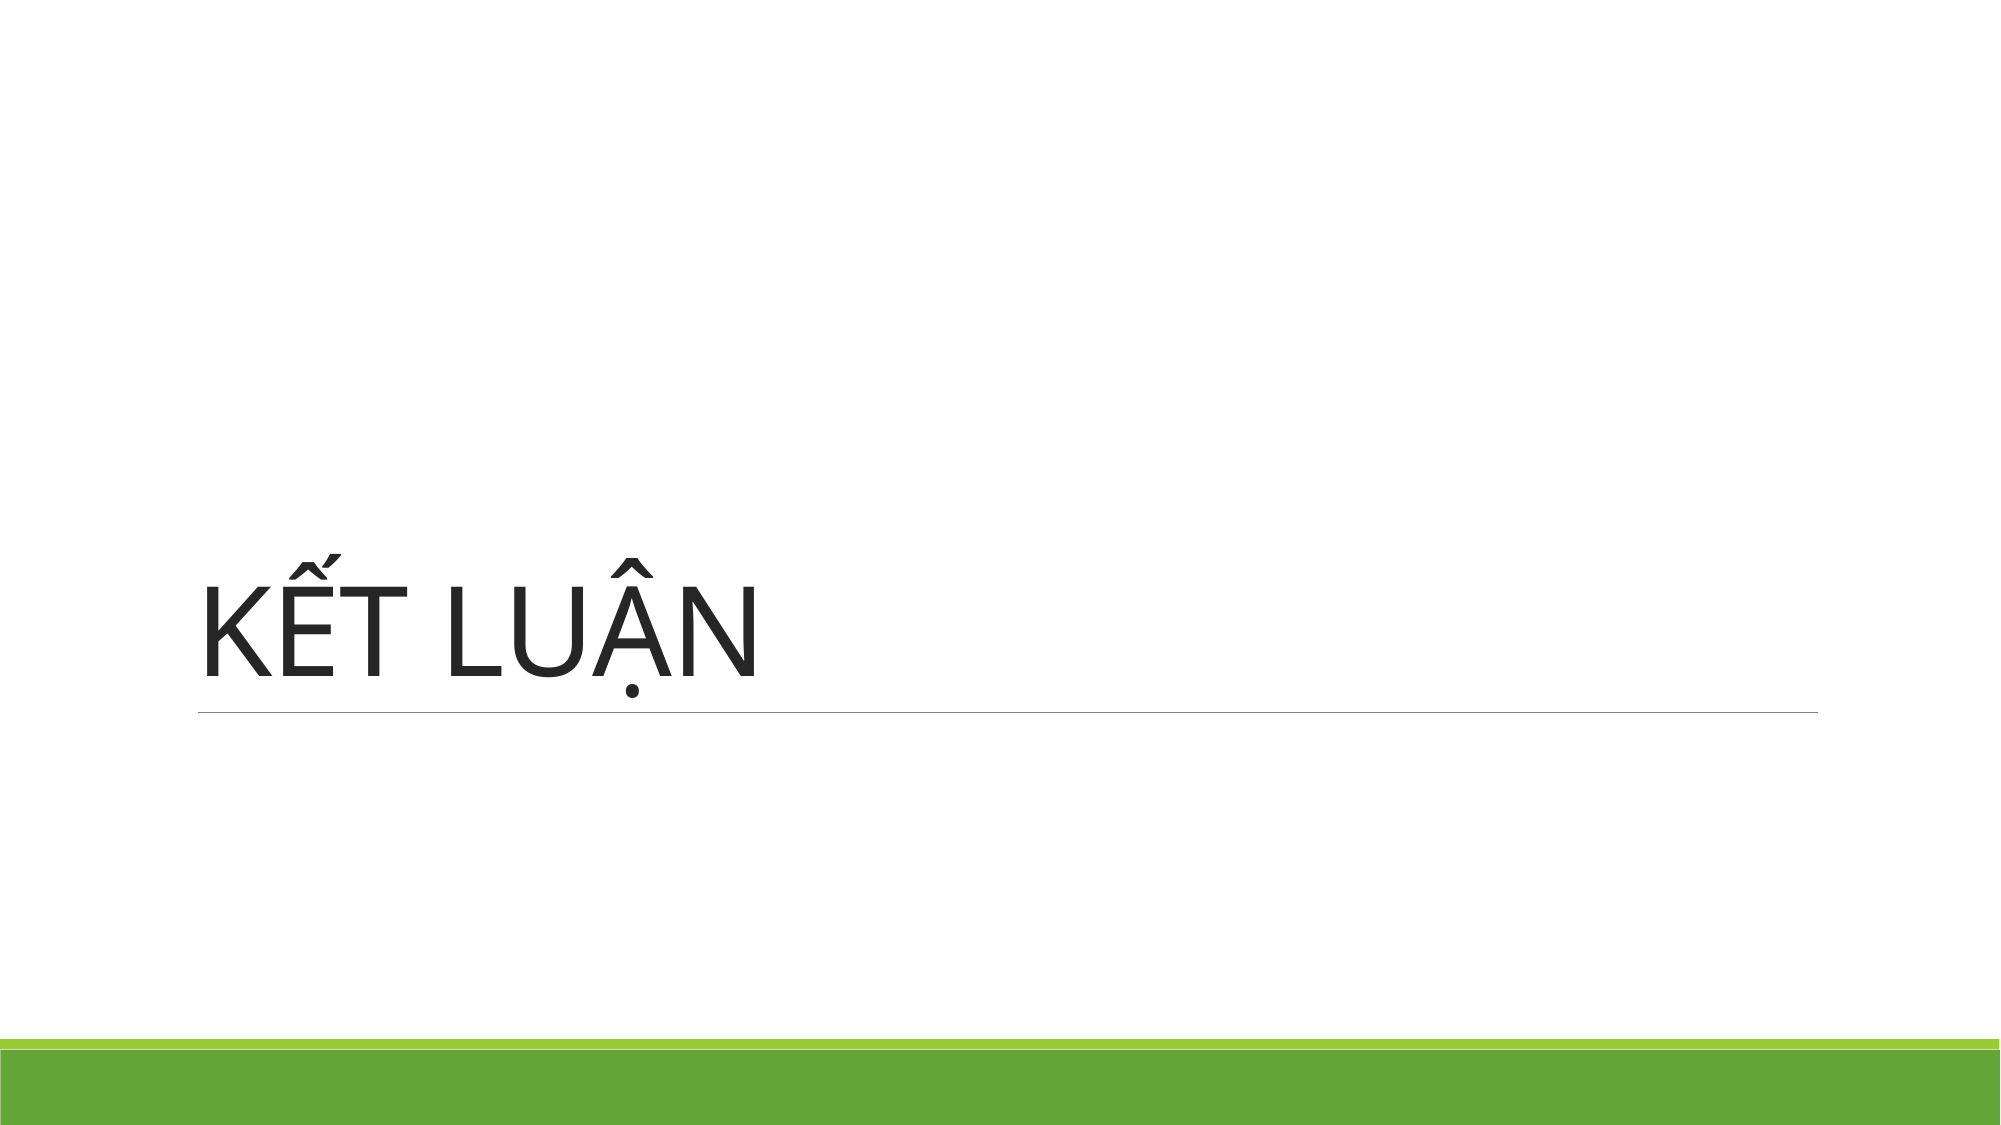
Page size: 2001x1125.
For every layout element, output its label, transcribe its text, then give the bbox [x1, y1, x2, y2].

title KẾT LUẬN [180, 124, 1830, 710]
